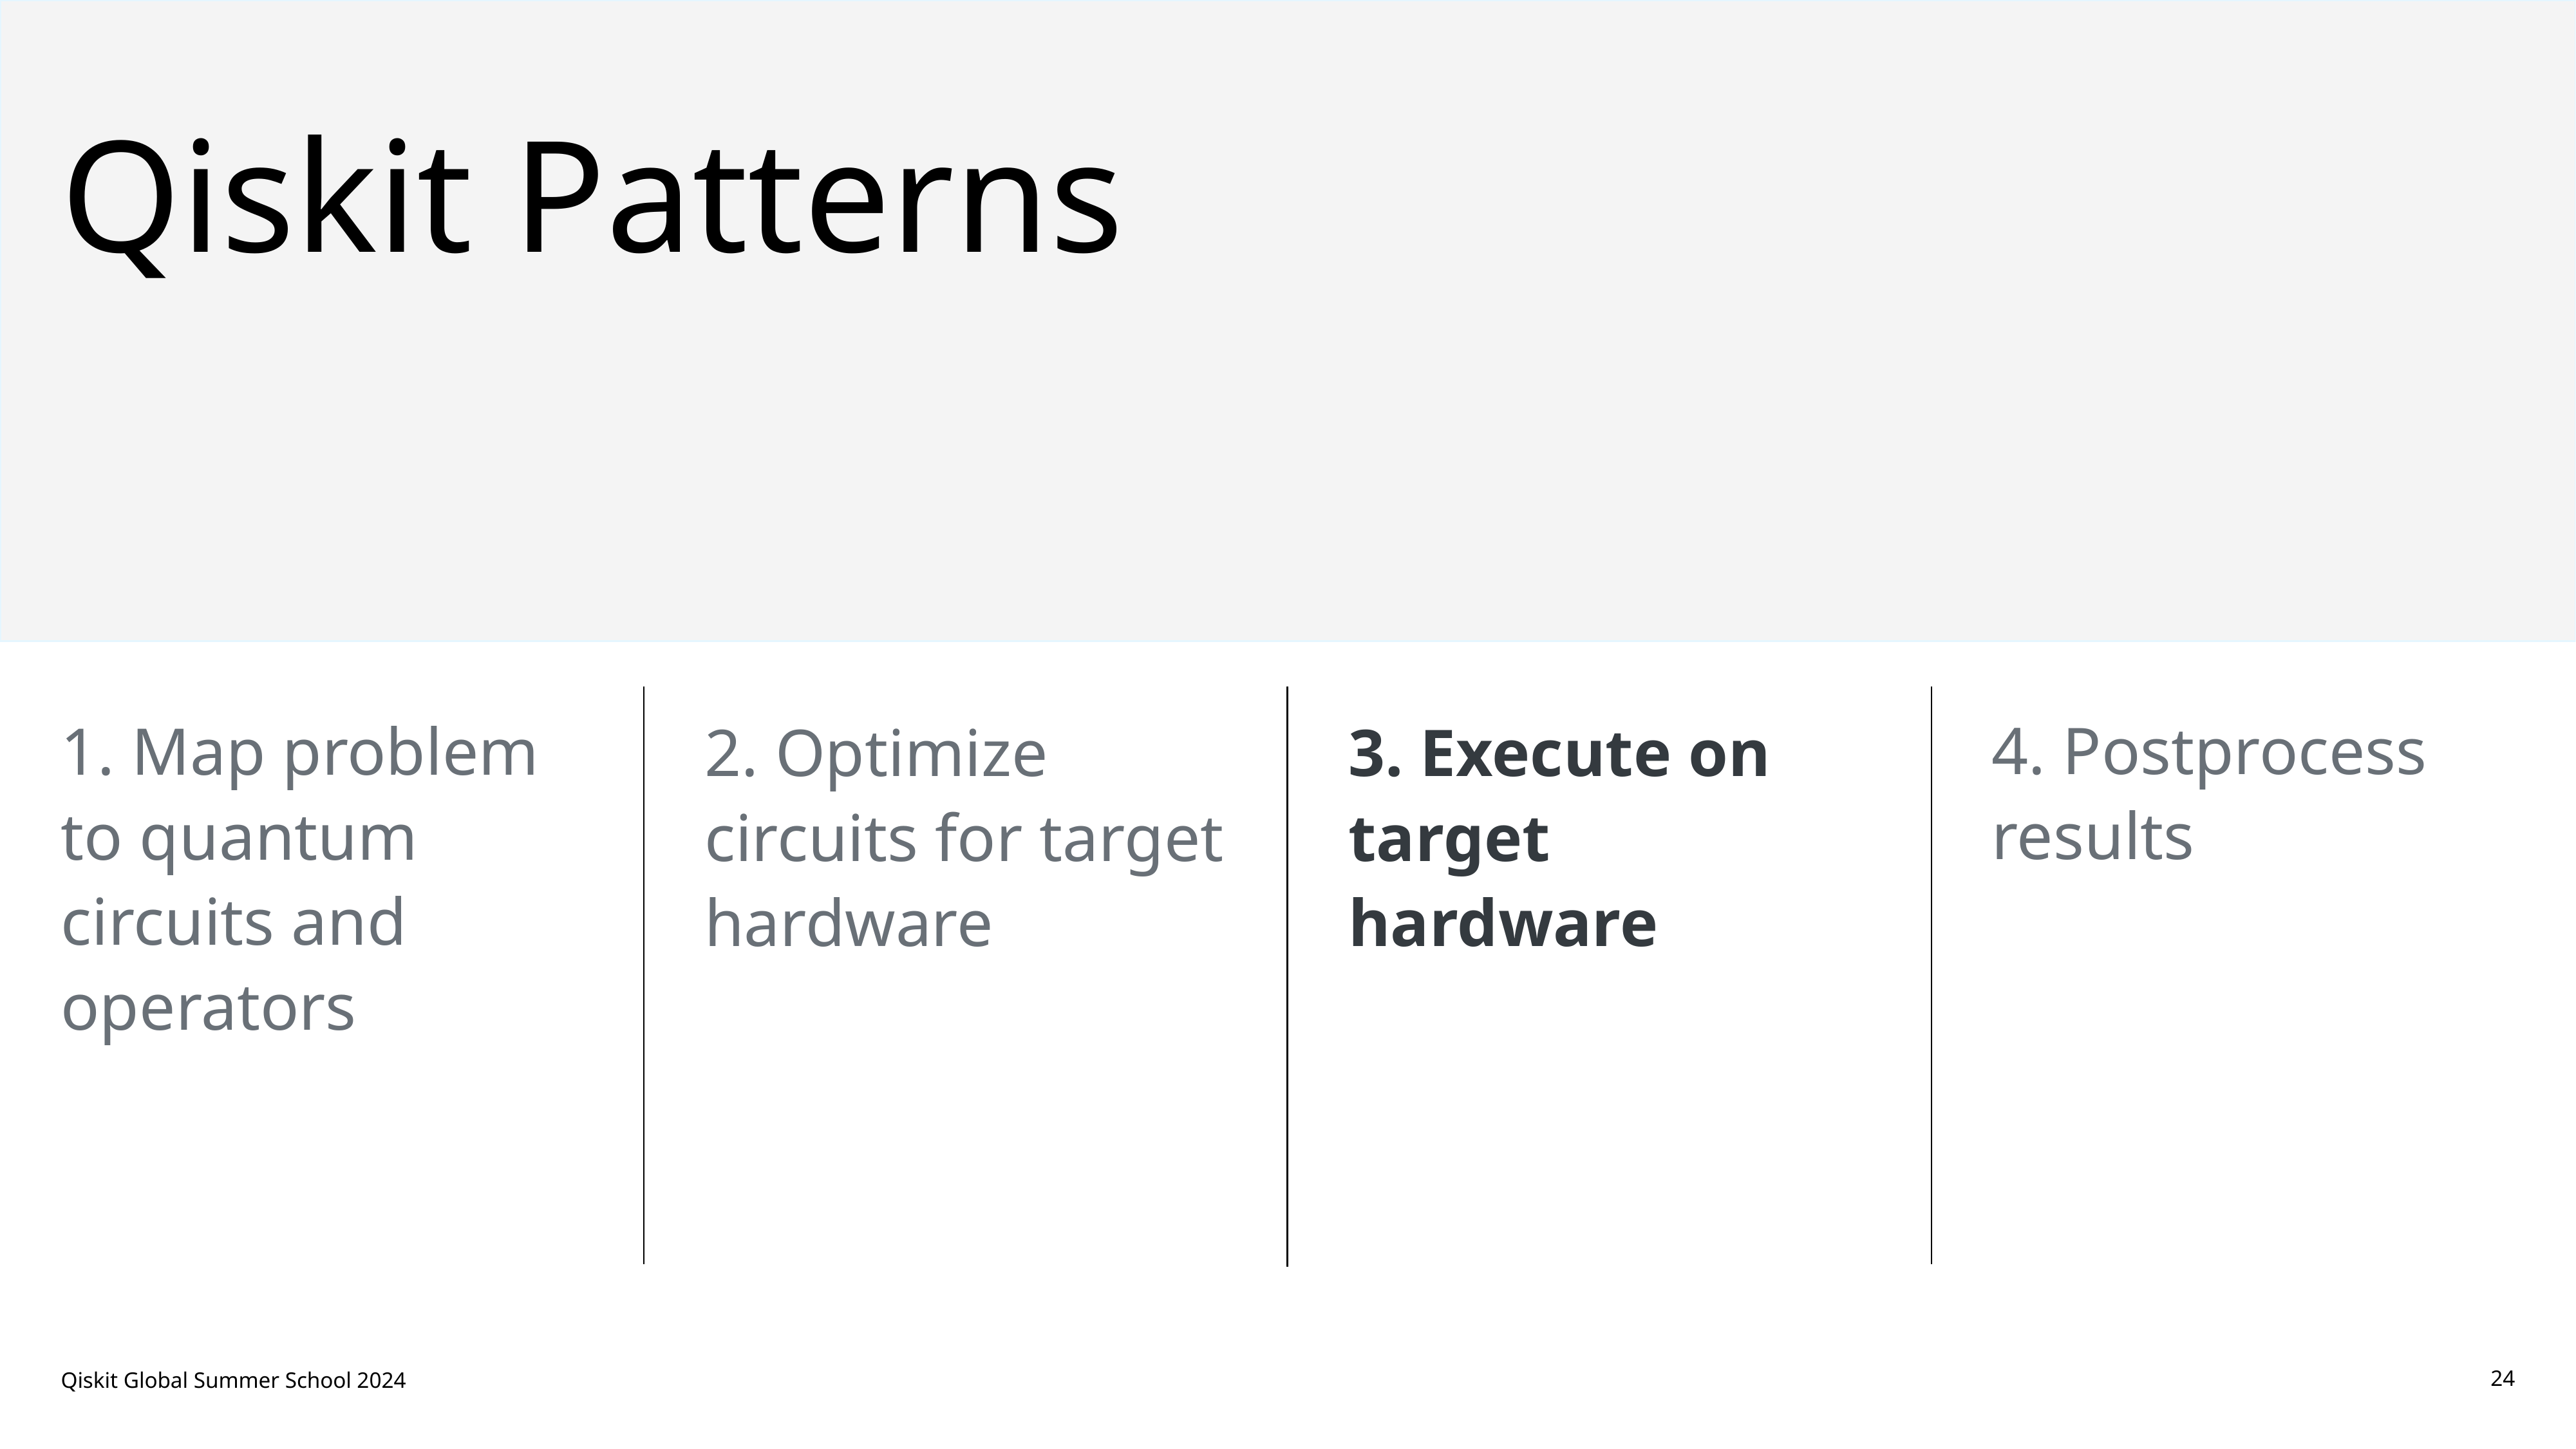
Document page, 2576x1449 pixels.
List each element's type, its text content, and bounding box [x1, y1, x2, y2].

slide_number 24 [2487, 1365, 2515, 1393]
list 2. Optimize circuits for target hardware [704, 704, 1228, 1270]
footer Qiskit Global Summer School 2024 [61, 1352, 585, 1393]
list 1. Map problem to quantum circuits and operators [60, 703, 584, 1269]
list 4. Postprocess results [1991, 702, 2534, 1268]
title Qiskit Patterns [60, 97, 1228, 272]
list 3. Execute on target hardware [1348, 704, 1872, 1270]
text_box [0, 0, 2576, 643]
